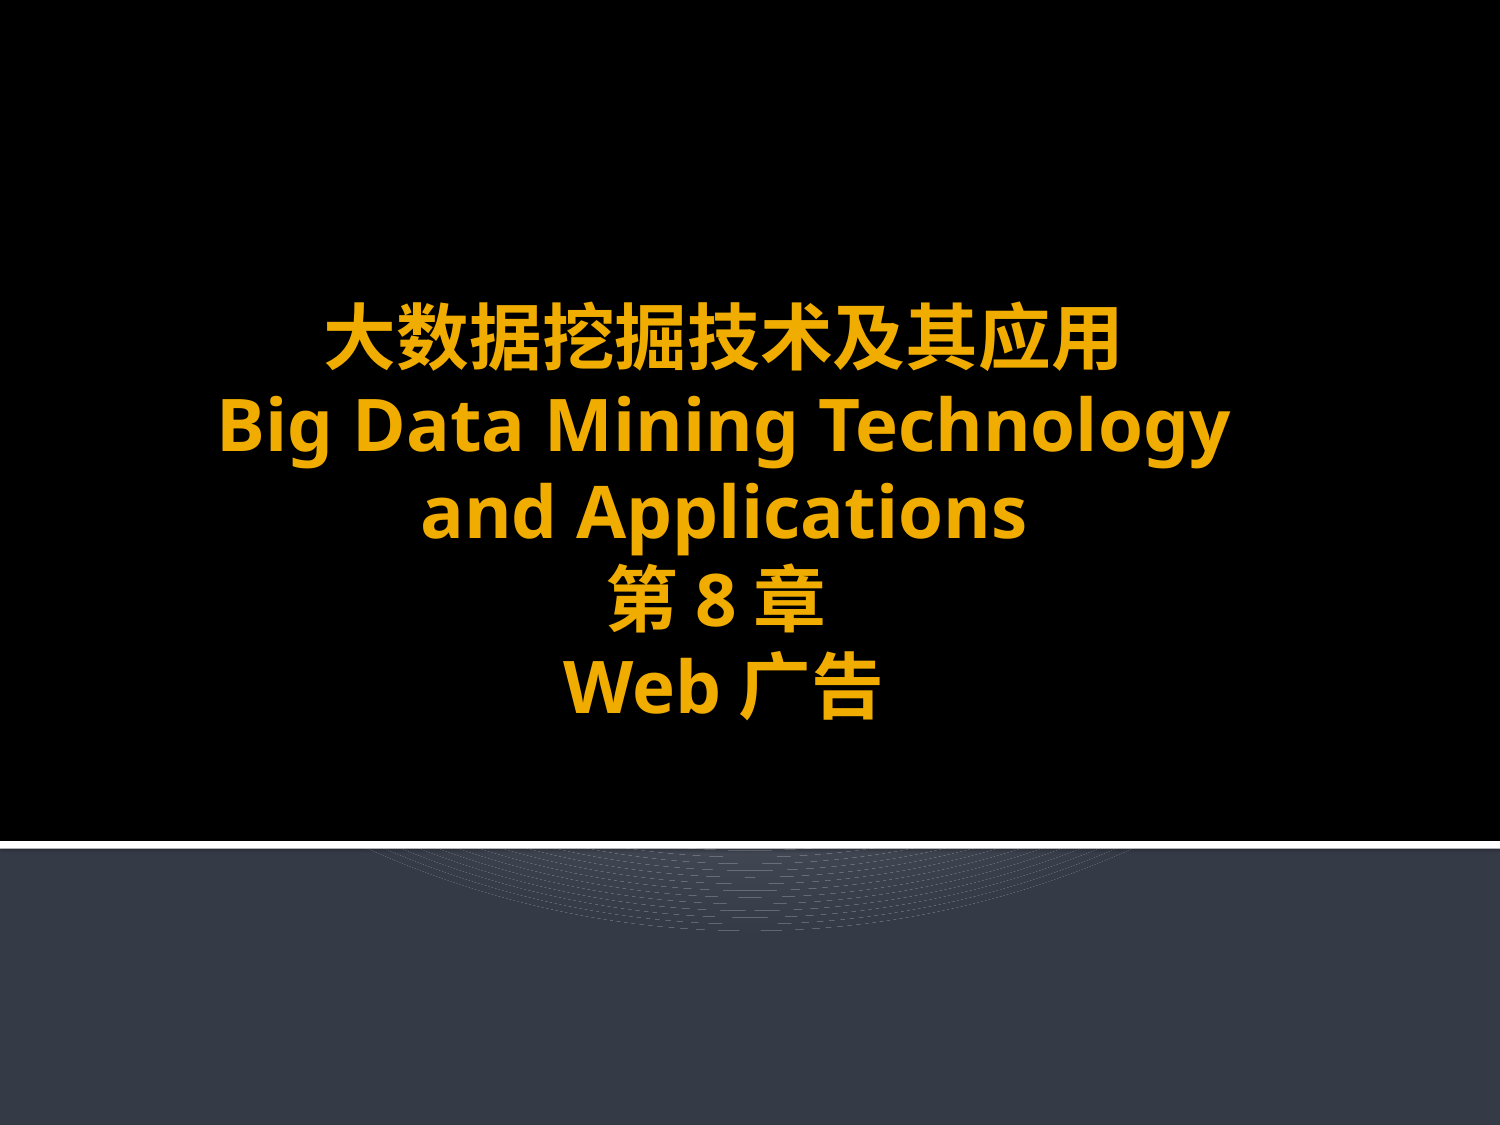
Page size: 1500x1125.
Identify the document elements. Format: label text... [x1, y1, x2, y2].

title 大数据挖掘技术及其应用 Big Data Mining Technology and Applications 第8章 Web广告 [200, 174, 1241, 729]
